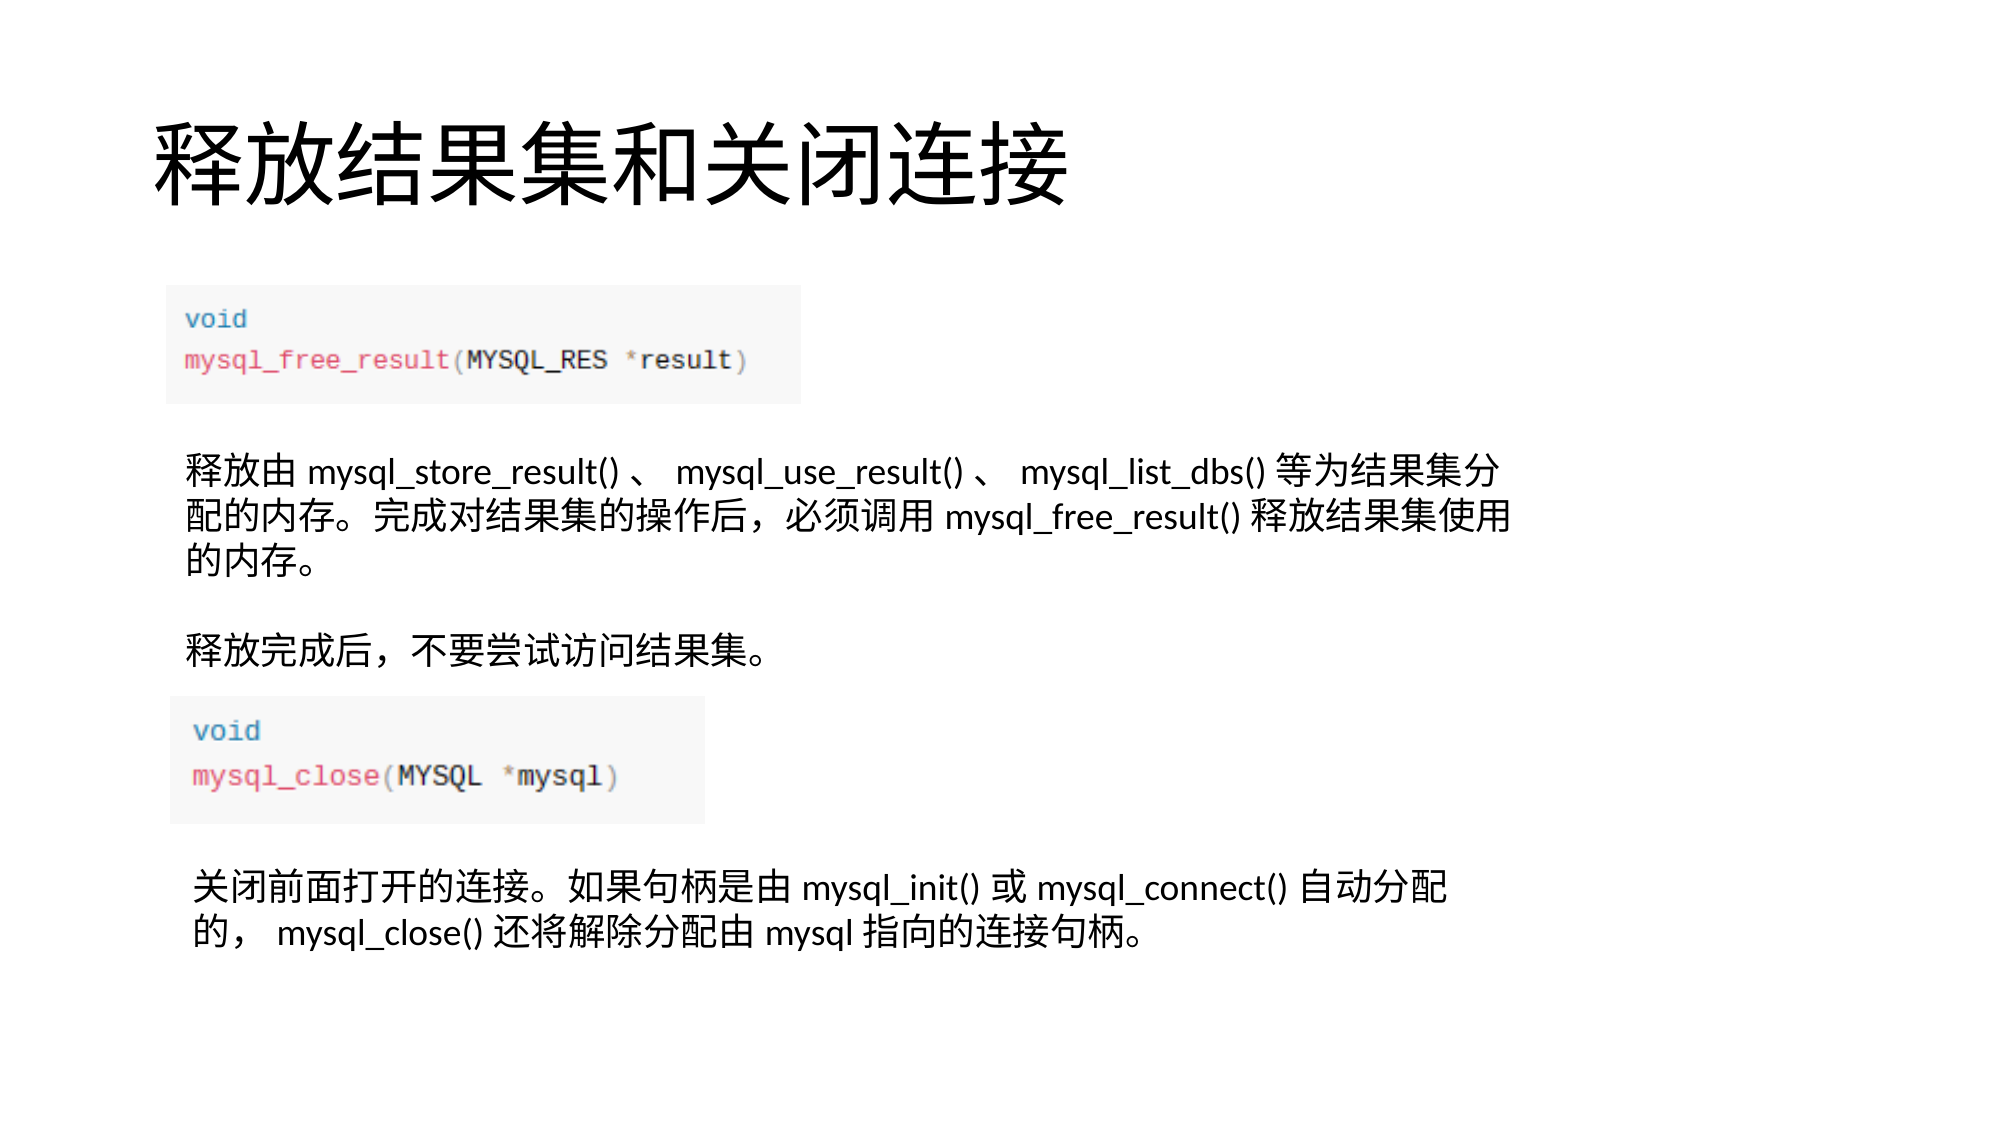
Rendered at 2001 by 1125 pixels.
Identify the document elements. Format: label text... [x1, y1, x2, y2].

picture [170, 696, 705, 824]
text_box 关闭前面打开的连接。如果句柄是由mysql_init()或mysql_connect()自动分配的，mysql_close()还将解除分配由mysql指向的连接句柄。 [177, 855, 1624, 961]
title 释放结果集和关闭连接 [137, 59, 1863, 278]
picture [166, 285, 801, 404]
text_box 释放由mysql_store_result()、mysql_use_result()、mysql_list_dbs()等为结果集分配的内存。完成对结果集的操作后，必须调用mysql_free_result()释放结果集使用的内存。 释放完成后，不要尝试访问结果集。 [170, 439, 1549, 680]
